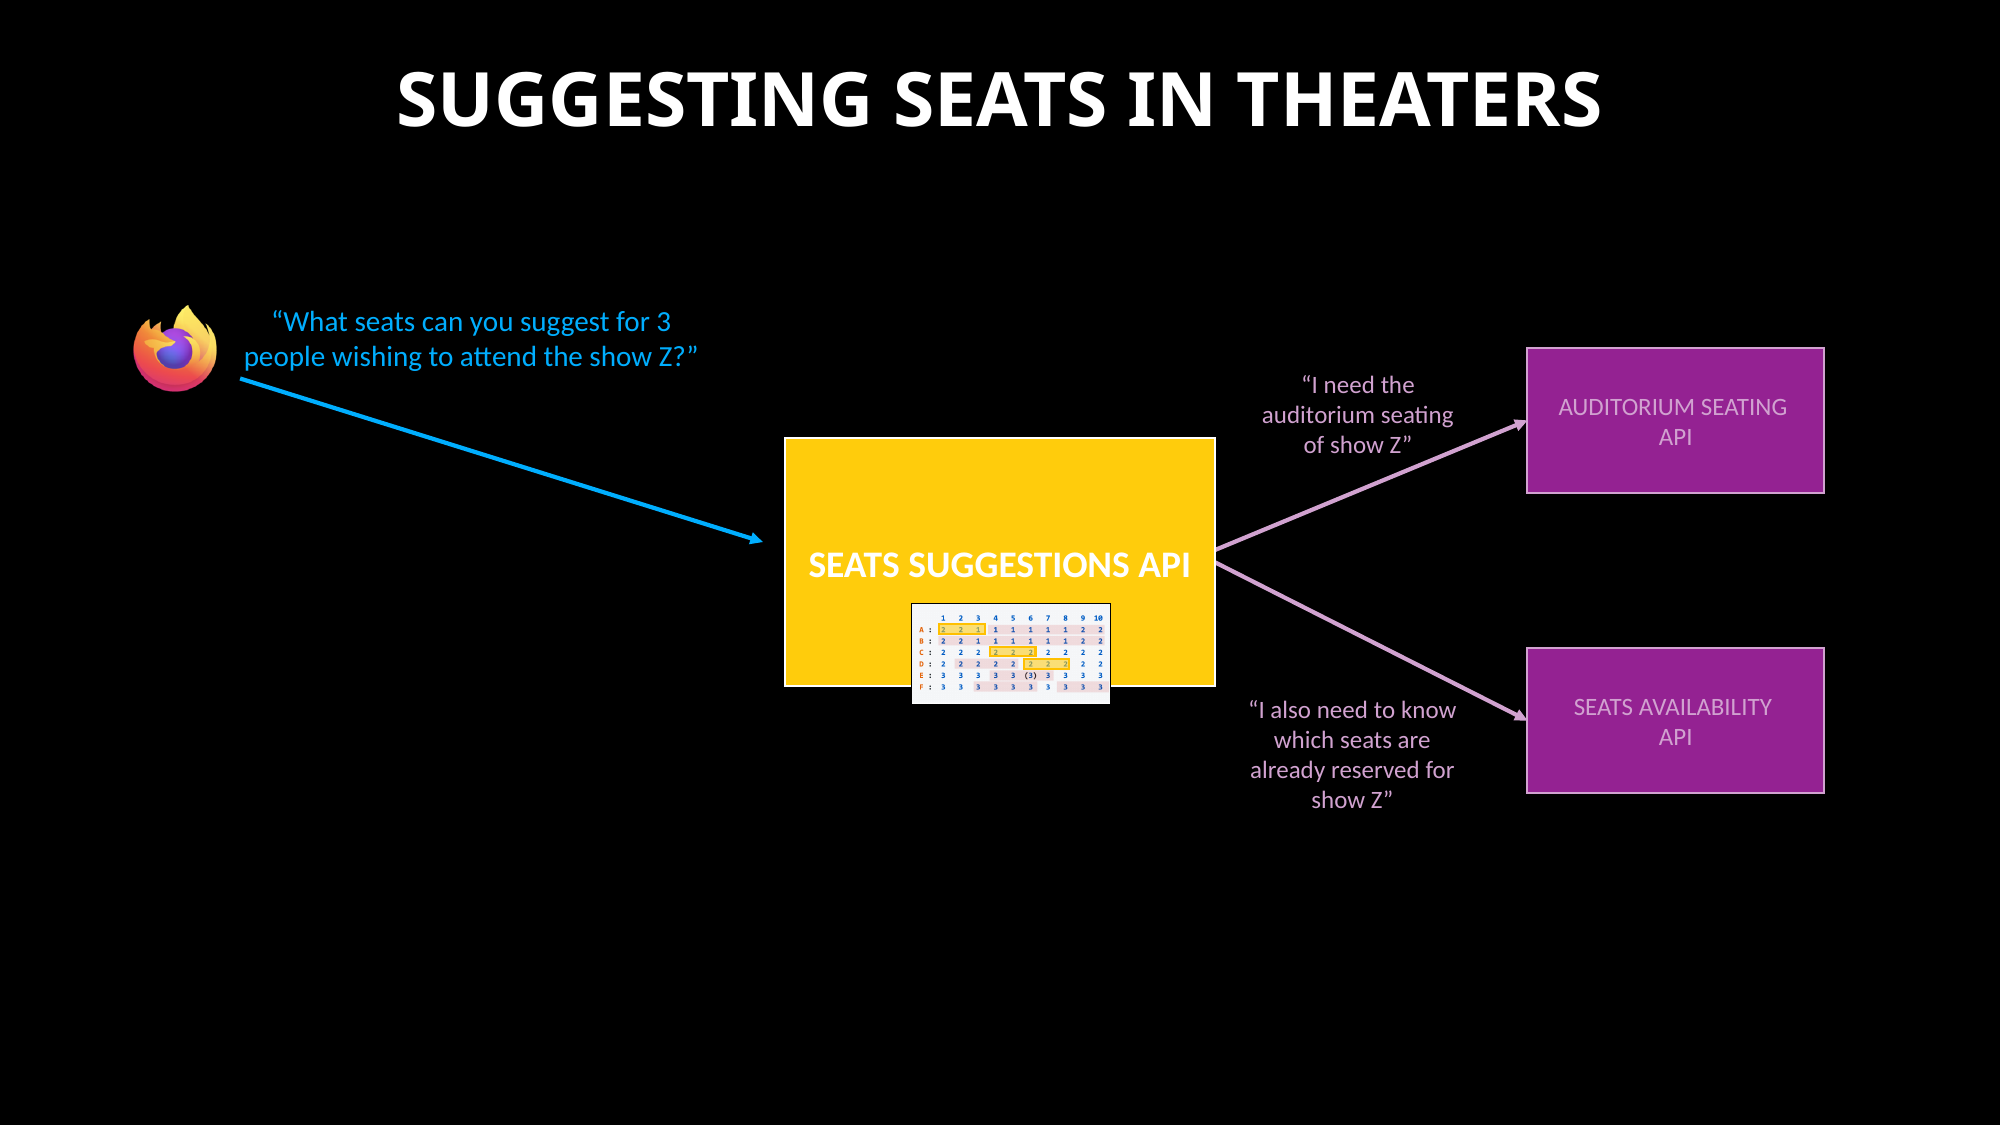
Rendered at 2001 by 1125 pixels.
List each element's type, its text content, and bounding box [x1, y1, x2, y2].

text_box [1215, 420, 1528, 550]
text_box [911, 602, 1111, 705]
text_box Seats Availability API [1526, 647, 1825, 794]
text_box “I need the auditorium seating of show Z” [1243, 361, 1473, 420]
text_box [240, 378, 763, 543]
text_box “I also need to know which seats are already reserved for show Z” [1225, 721, 1480, 821]
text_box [1215, 562, 1528, 721]
text_box Auditorium Seating API [1526, 347, 1825, 494]
picture [127, 294, 224, 401]
text_box “What seats can you suggest for 3 people wishing to attend the show Z?” [224, 294, 725, 380]
text_box Seats Suggestions API [784, 437, 1216, 687]
text_box Suggesting seats in Theaters [27, 43, 1973, 149]
